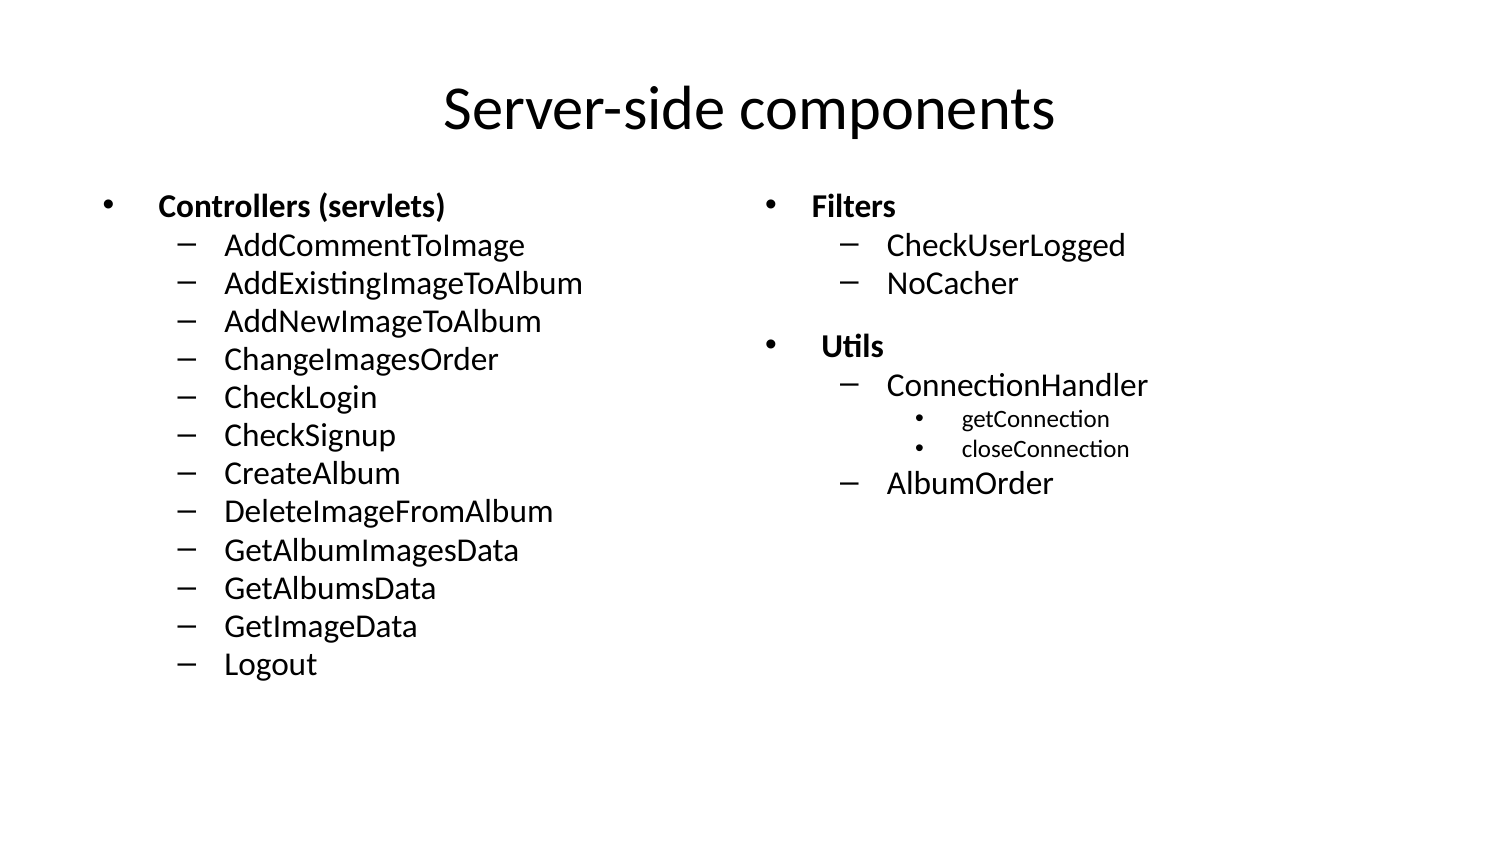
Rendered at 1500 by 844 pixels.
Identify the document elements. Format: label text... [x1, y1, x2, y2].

title Server-side components [75, 33, 1425, 175]
text_box Filters CheckUserLogged NoCacher Utils ConnectionHandler getConnection closeConnection AlbumOrder [749, 184, 1413, 742]
list Controllers (servlets) AddCommentToImage AddExistingImageToAlbum AddNewImageToAlbum ChangeImagesOrder CheckLogin CheckSignup CreateAlbum DeleteImageFromAlbum GetAlbumImagesData GetAlbumsData GetImageData Logout [87, 184, 749, 742]
